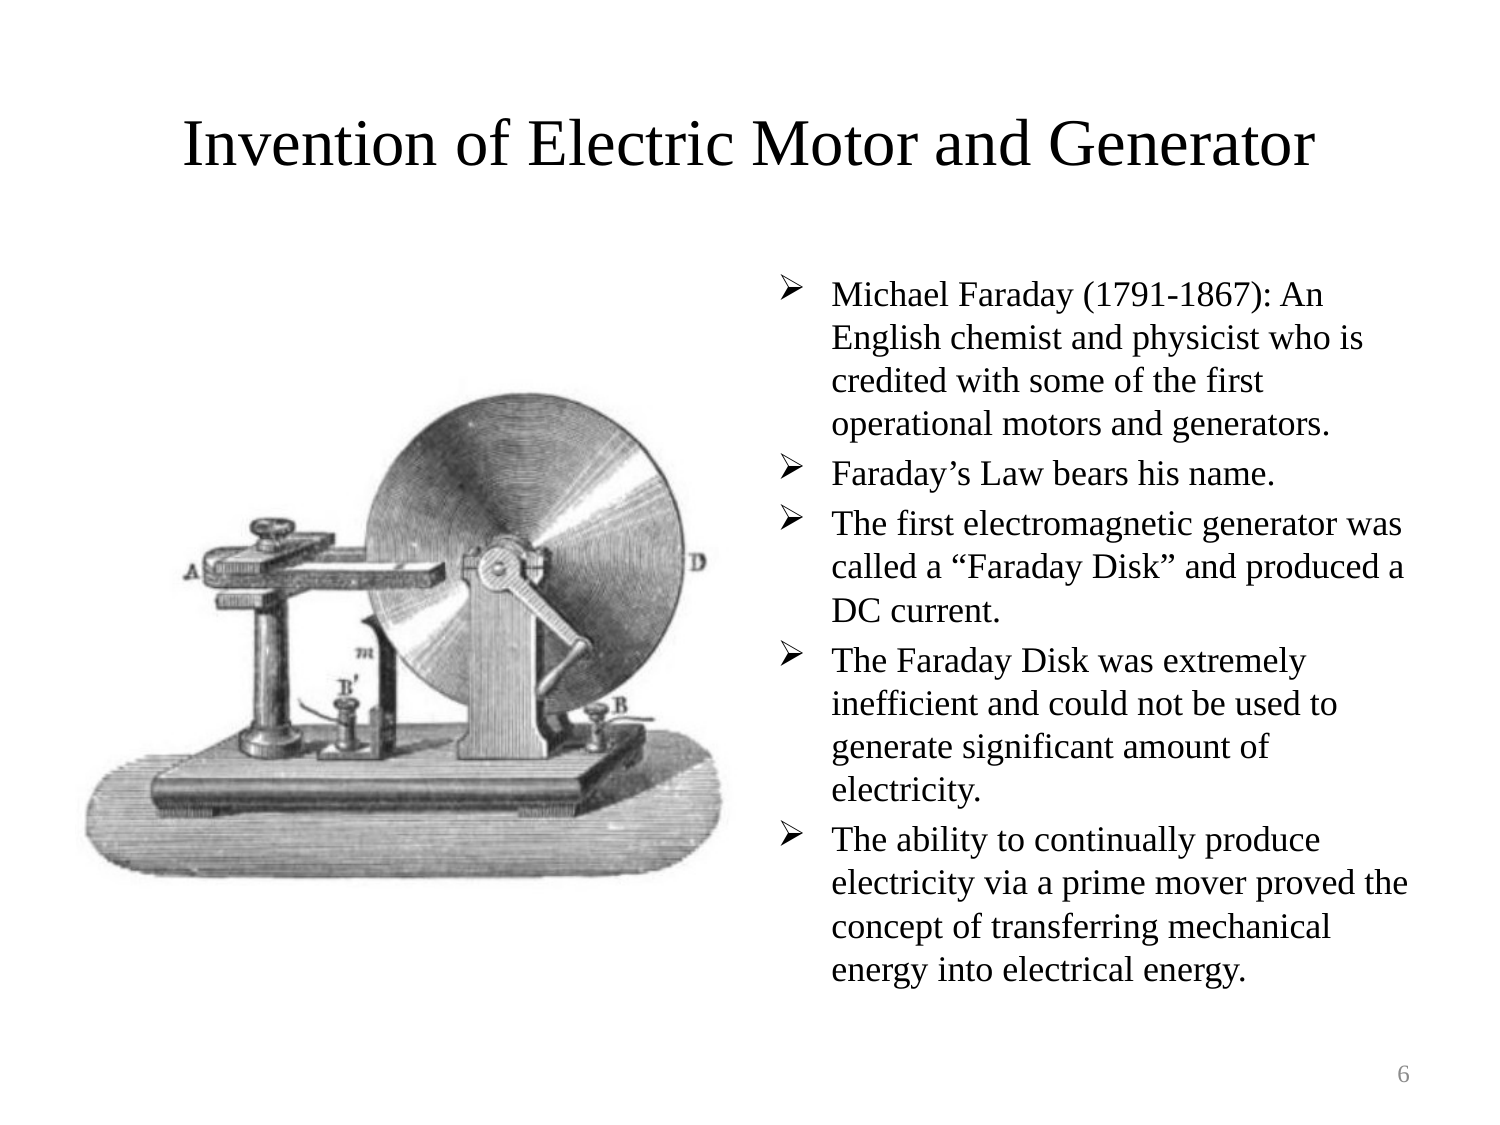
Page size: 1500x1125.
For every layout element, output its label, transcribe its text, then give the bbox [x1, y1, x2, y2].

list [74, 373, 738, 894]
title Invention of Electric Motor and Generator [75, 45, 1425, 233]
slide_number 6 [1074, 1042, 1425, 1103]
list Michael Faraday (1791-1867): An English chemist and physicist who is credited with some of the first operational motors and generators. Faraday’s Law bears his name. The first electromagnetic generator was called a “Faraday Disk” and produced a DC current. The Faraday Disk was extremely inefficient and could not be used to generate significant amount of electricity. The ability to continually produce electricity via a prime mover proved the concept of transferring mechanical energy into electrical energy. [762, 262, 1425, 1005]
